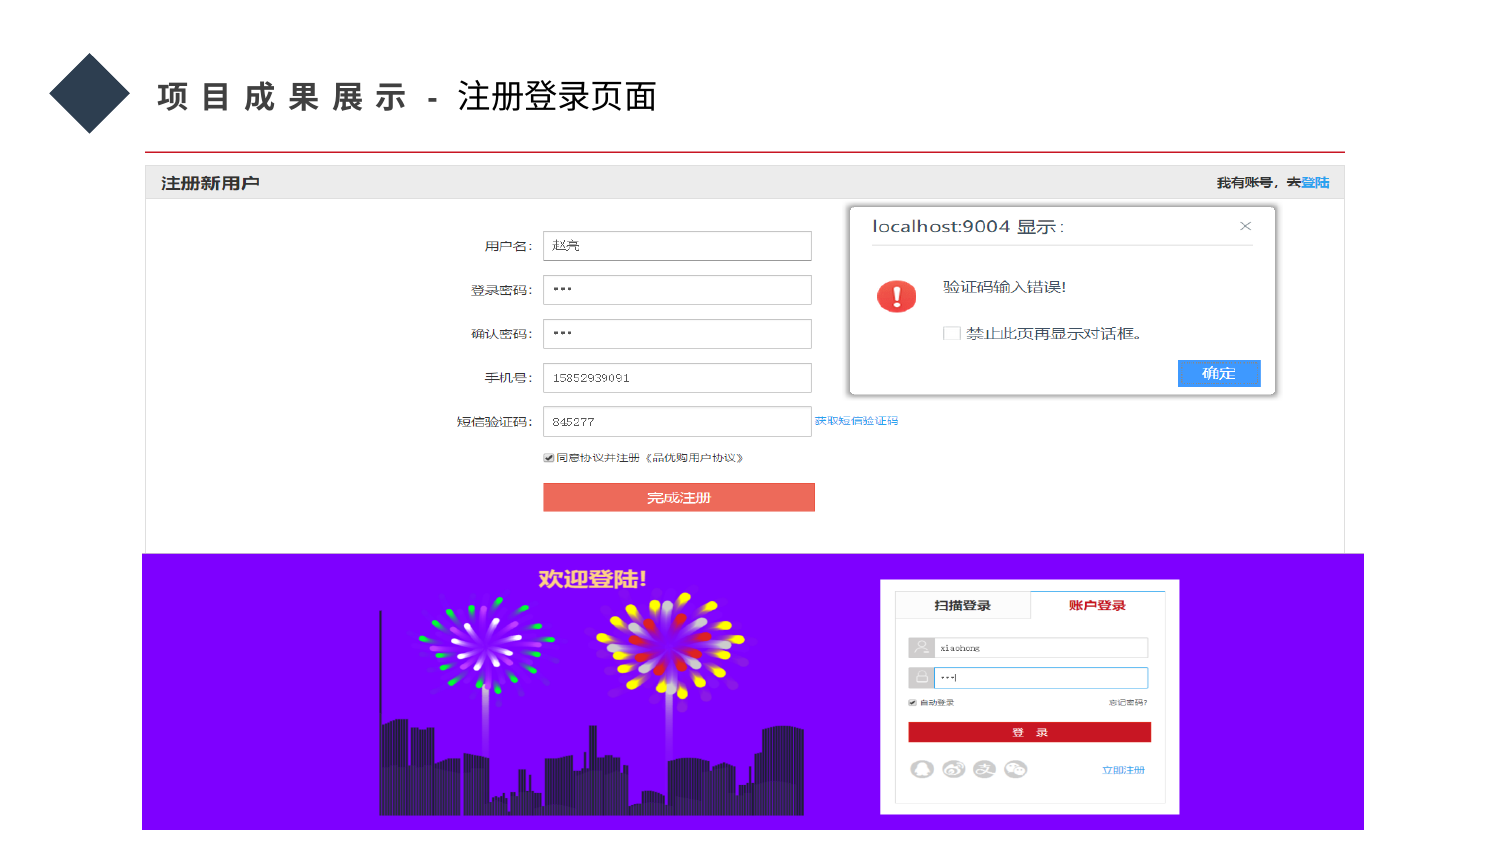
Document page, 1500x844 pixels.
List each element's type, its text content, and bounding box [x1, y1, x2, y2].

picture [129, 142, 1364, 830]
text_box 项目成果展示-注册登录页面 [142, 68, 731, 123]
text_box [47, 51, 132, 136]
